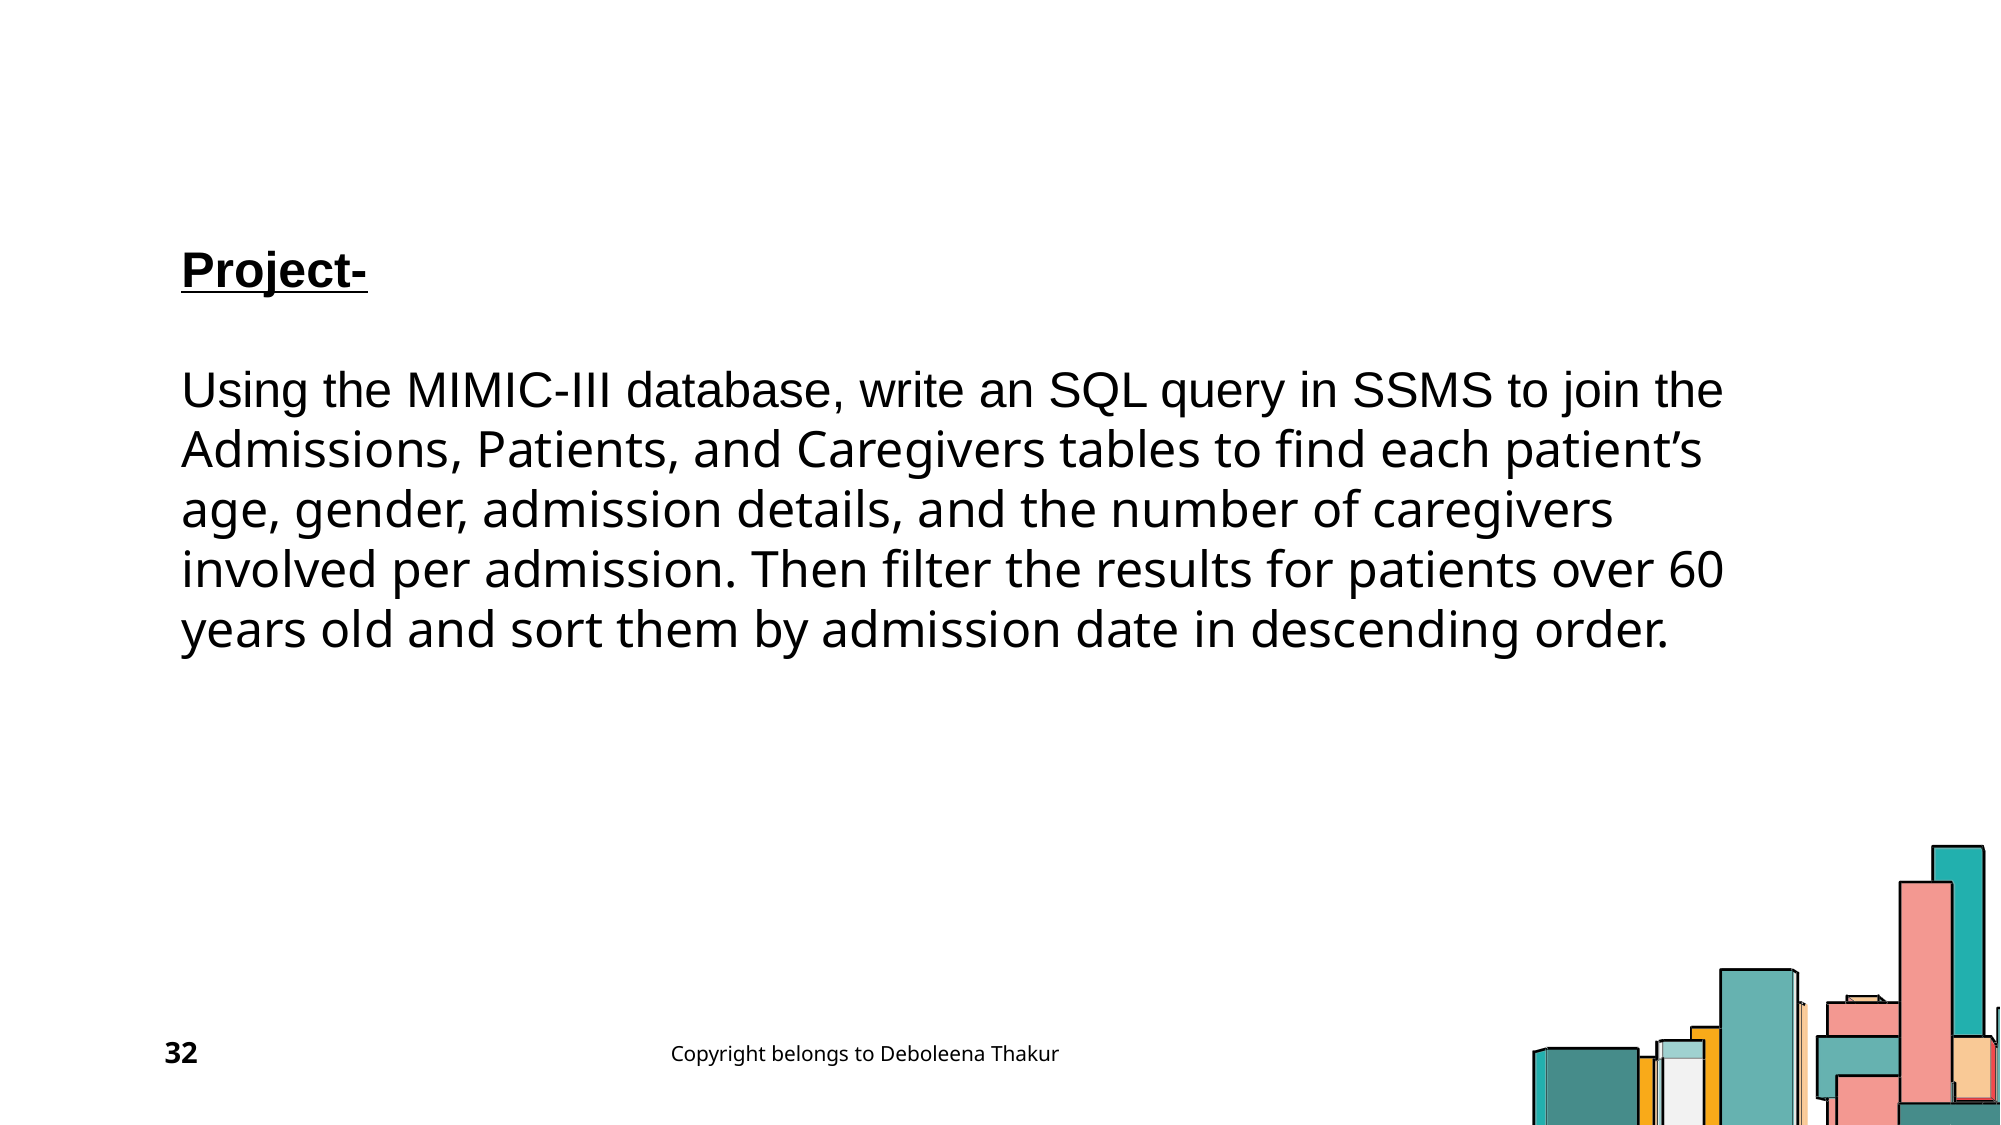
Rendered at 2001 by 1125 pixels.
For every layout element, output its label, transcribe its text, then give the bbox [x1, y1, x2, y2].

slide_number 32 [149, 1024, 588, 1085]
footer Copyright belongs to Deboleena Thakur [624, 1024, 1075, 1085]
text_box Project- Using the MIMIC-III database, write an SQL query in SSMS to join the Admissions, Patients, and Caregivers tables to find each patient’s age, gender, admission details, and the number of caregivers involved per admission. Then filter the results for patients over 60 years old and sort them by admission date in descending order. [166, 230, 1780, 666]
picture [1471, 834, 2000, 1125]
